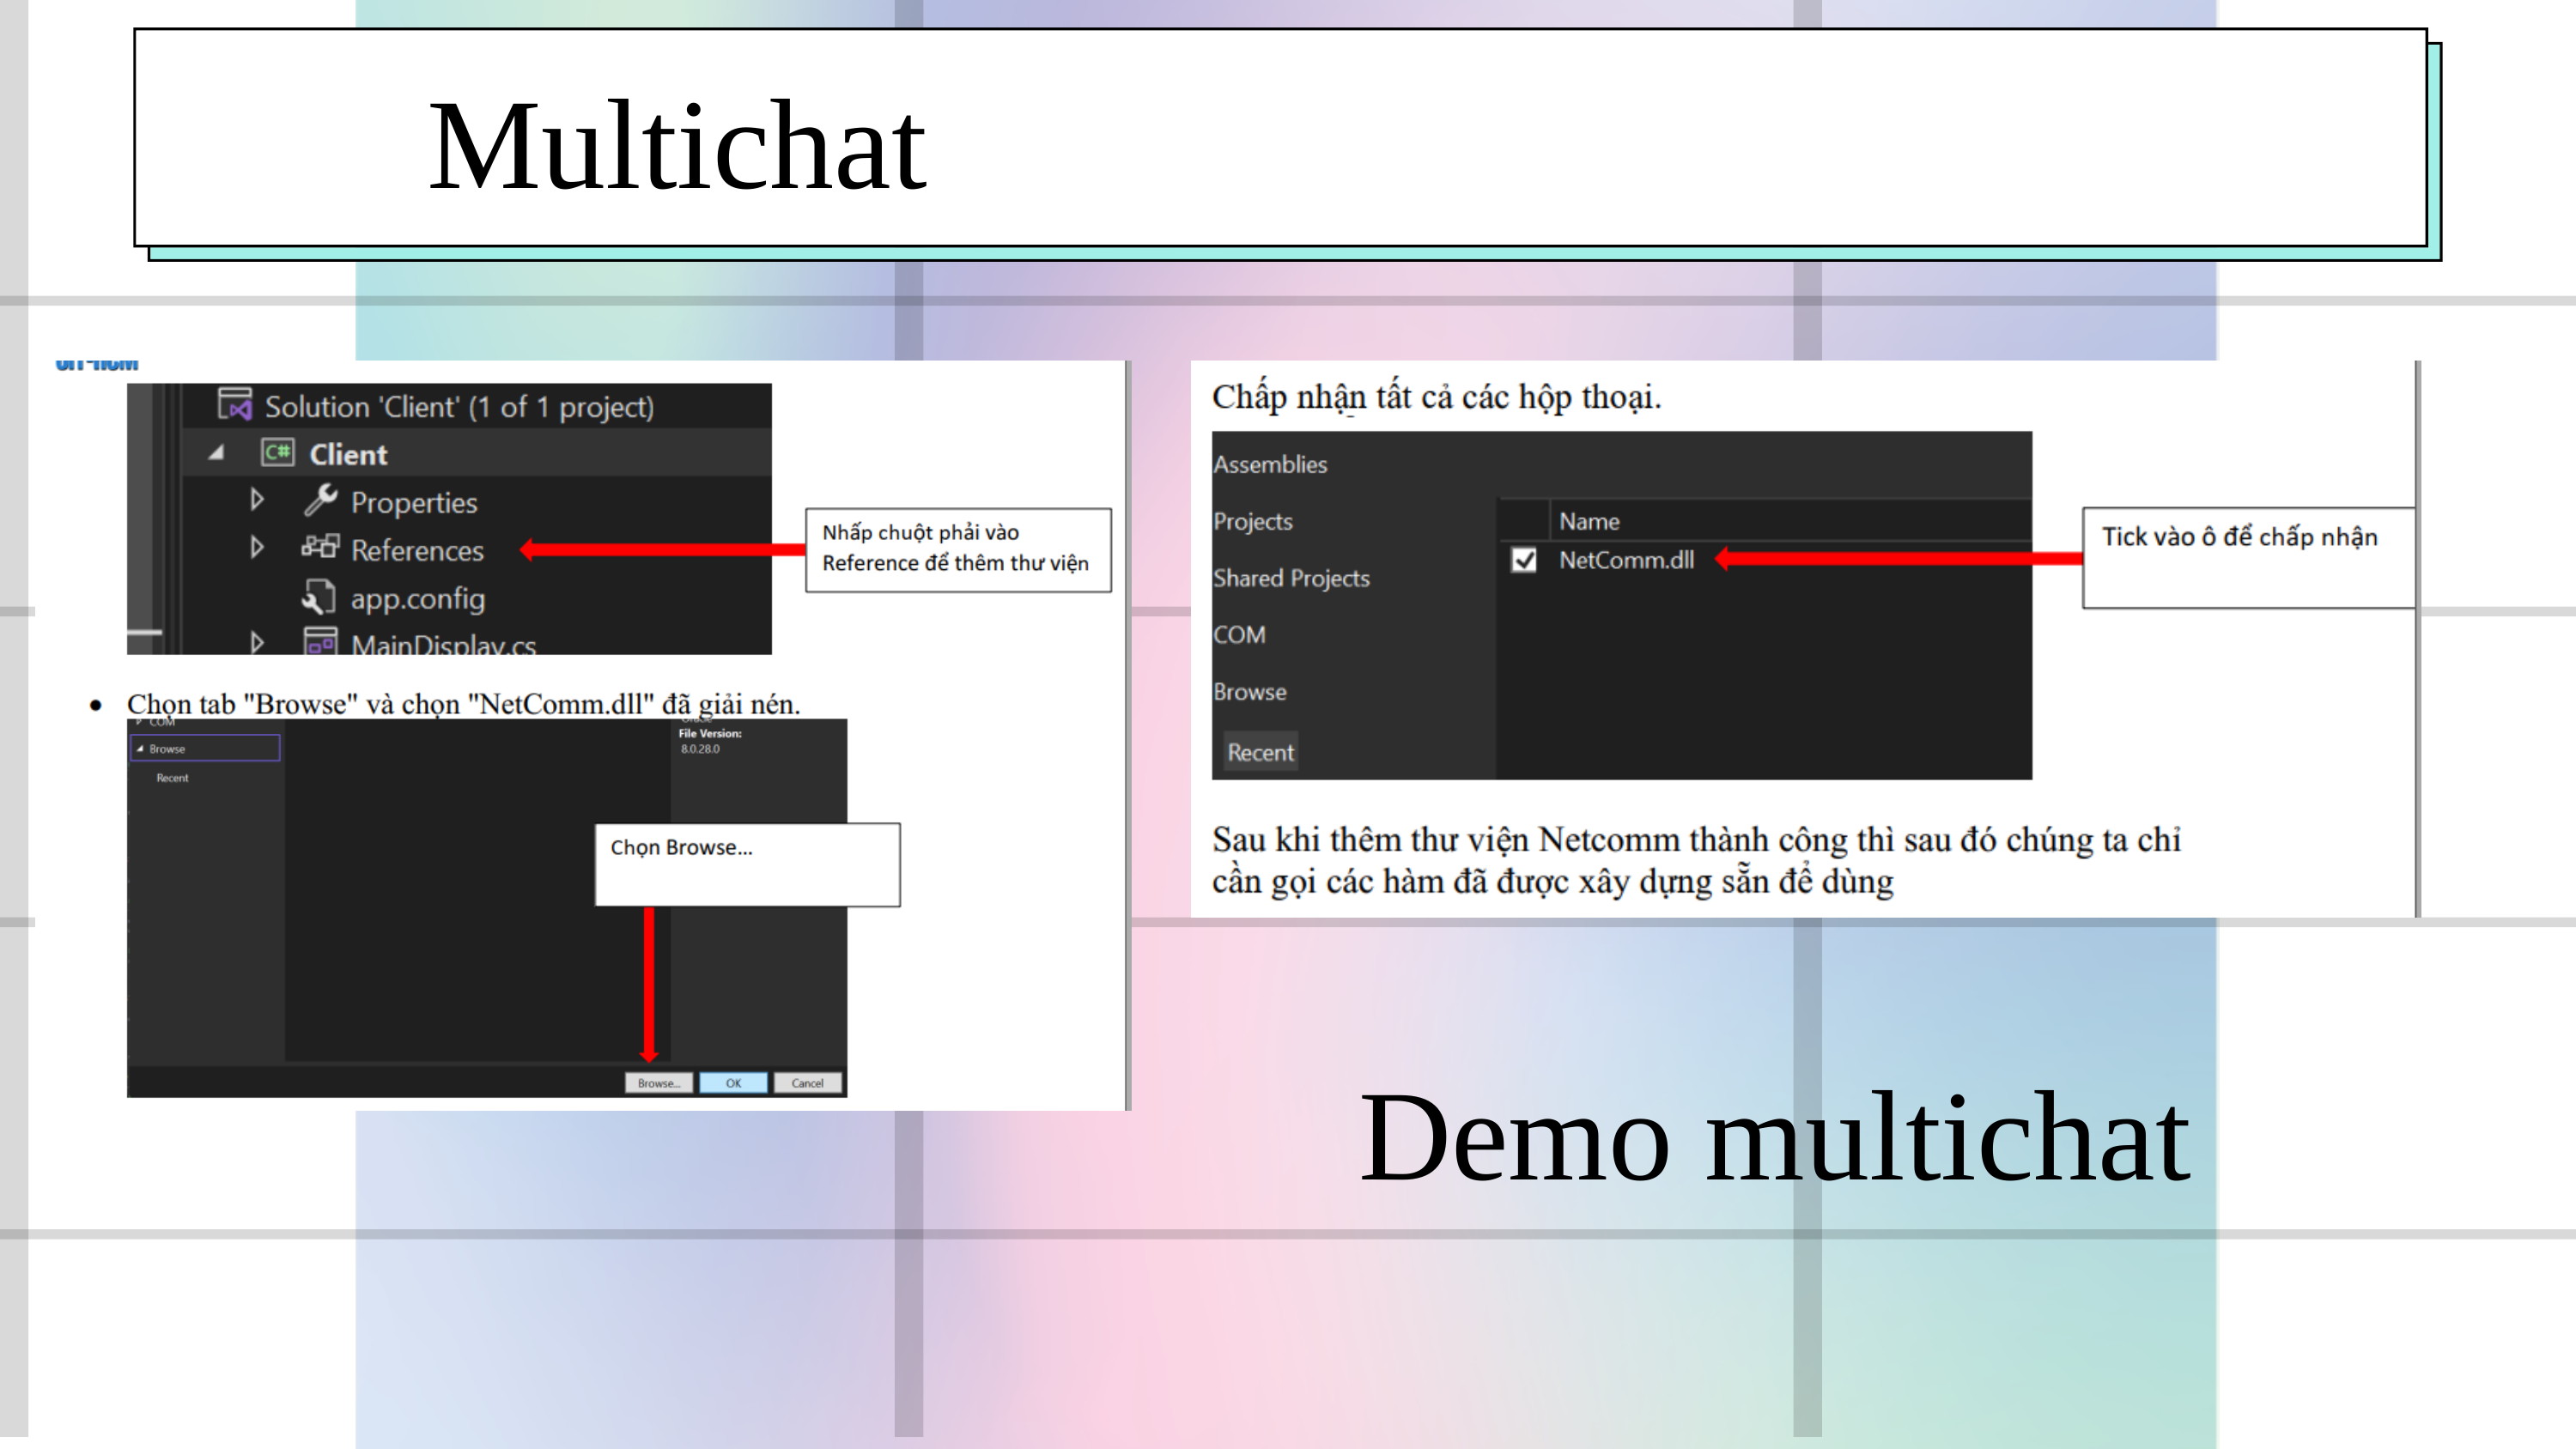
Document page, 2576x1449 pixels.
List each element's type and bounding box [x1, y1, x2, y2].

picture [1191, 361, 2422, 918]
text_box [133, 27, 2443, 263]
text_box [0, 0, 2576, 1449]
picture [34, 361, 1133, 1111]
